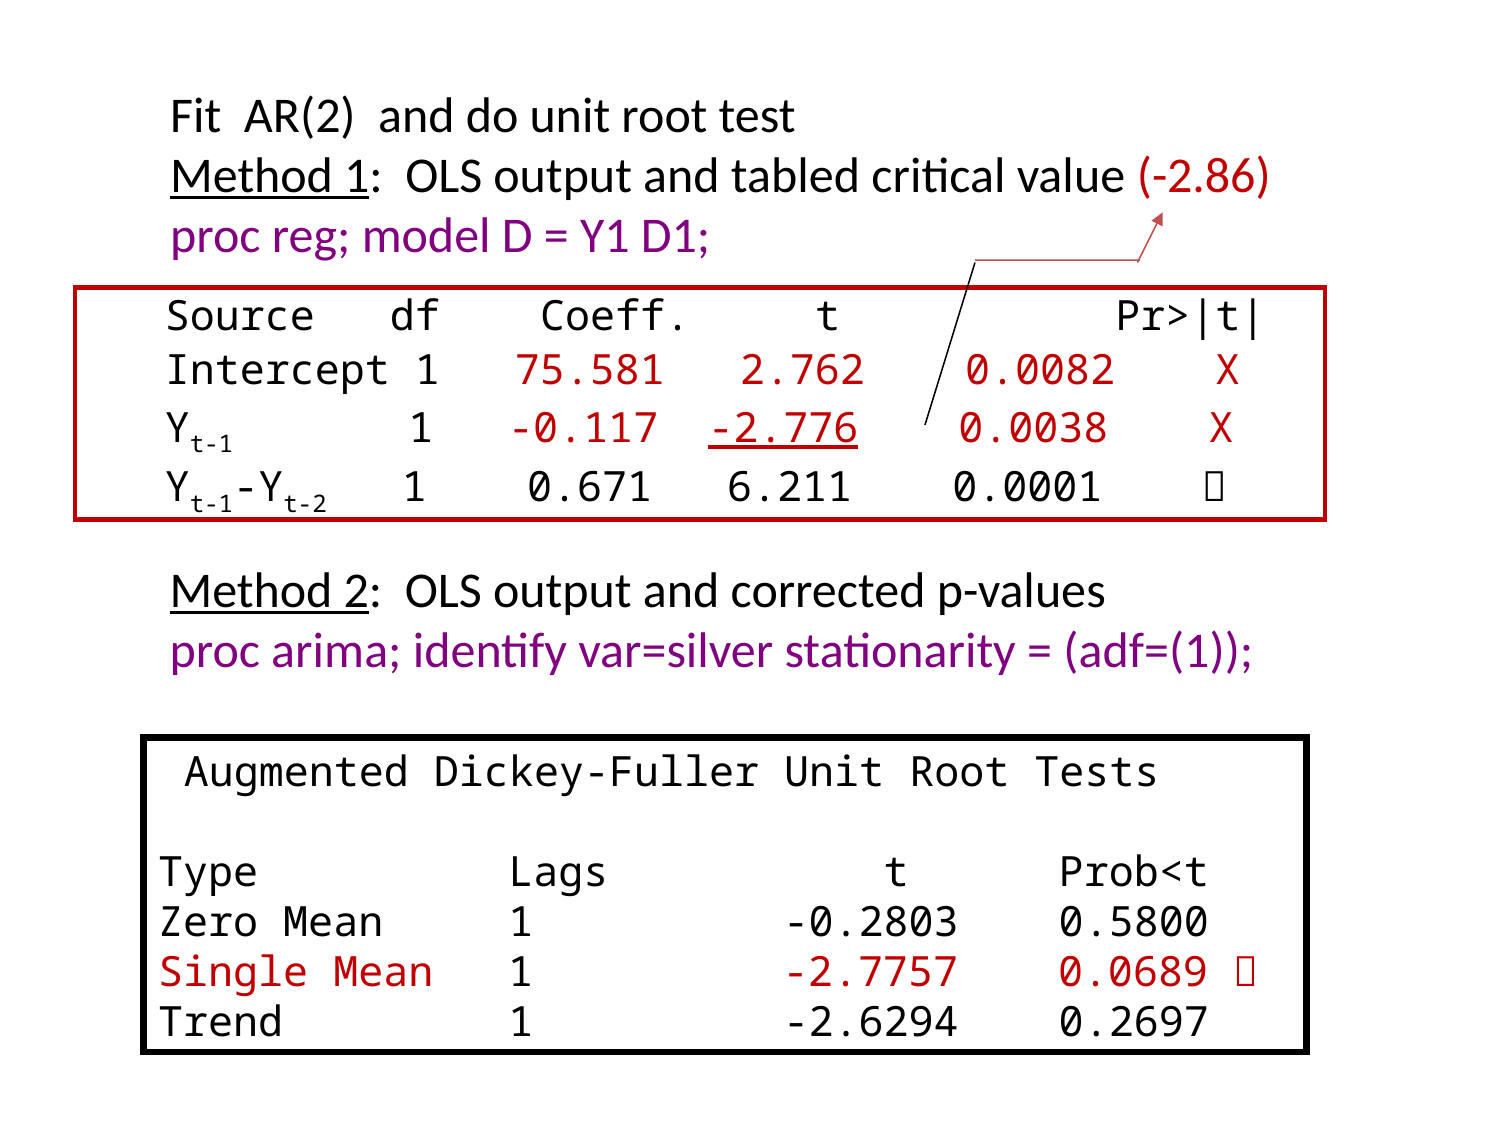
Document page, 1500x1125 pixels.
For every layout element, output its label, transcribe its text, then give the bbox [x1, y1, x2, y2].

text_box Augmented Dickey-Fuller Unit Root Tests Type Lags t Prob<t Zero Mean 1 -0.2803 0.5800 Single Mean 1 -2.7757 0.0689  Trend 1 -2.6294 0.2697 [143, 737, 1307, 1053]
text_box [1137, 212, 1163, 263]
text_box Source df Coeff. t Pr>|t| Intercept 1 75.581 2.762 0.0082 X Yt-1 1 -0.117 -2.776 0.0038 X Yt-1-Yt-2 1 0.671 6.211 0.0001  [75, 287, 1325, 520]
text_box Fit AR(2) and do unit root test Method 1: OLS output and tabled critical value (-2.86) proc reg; model D = Y1 D1; [155, 74, 1286, 270]
text_box Method 2: OLS output and corrected p-values proc arima; identify var=silver stationarity = (adf=(1)); [155, 549, 1281, 685]
